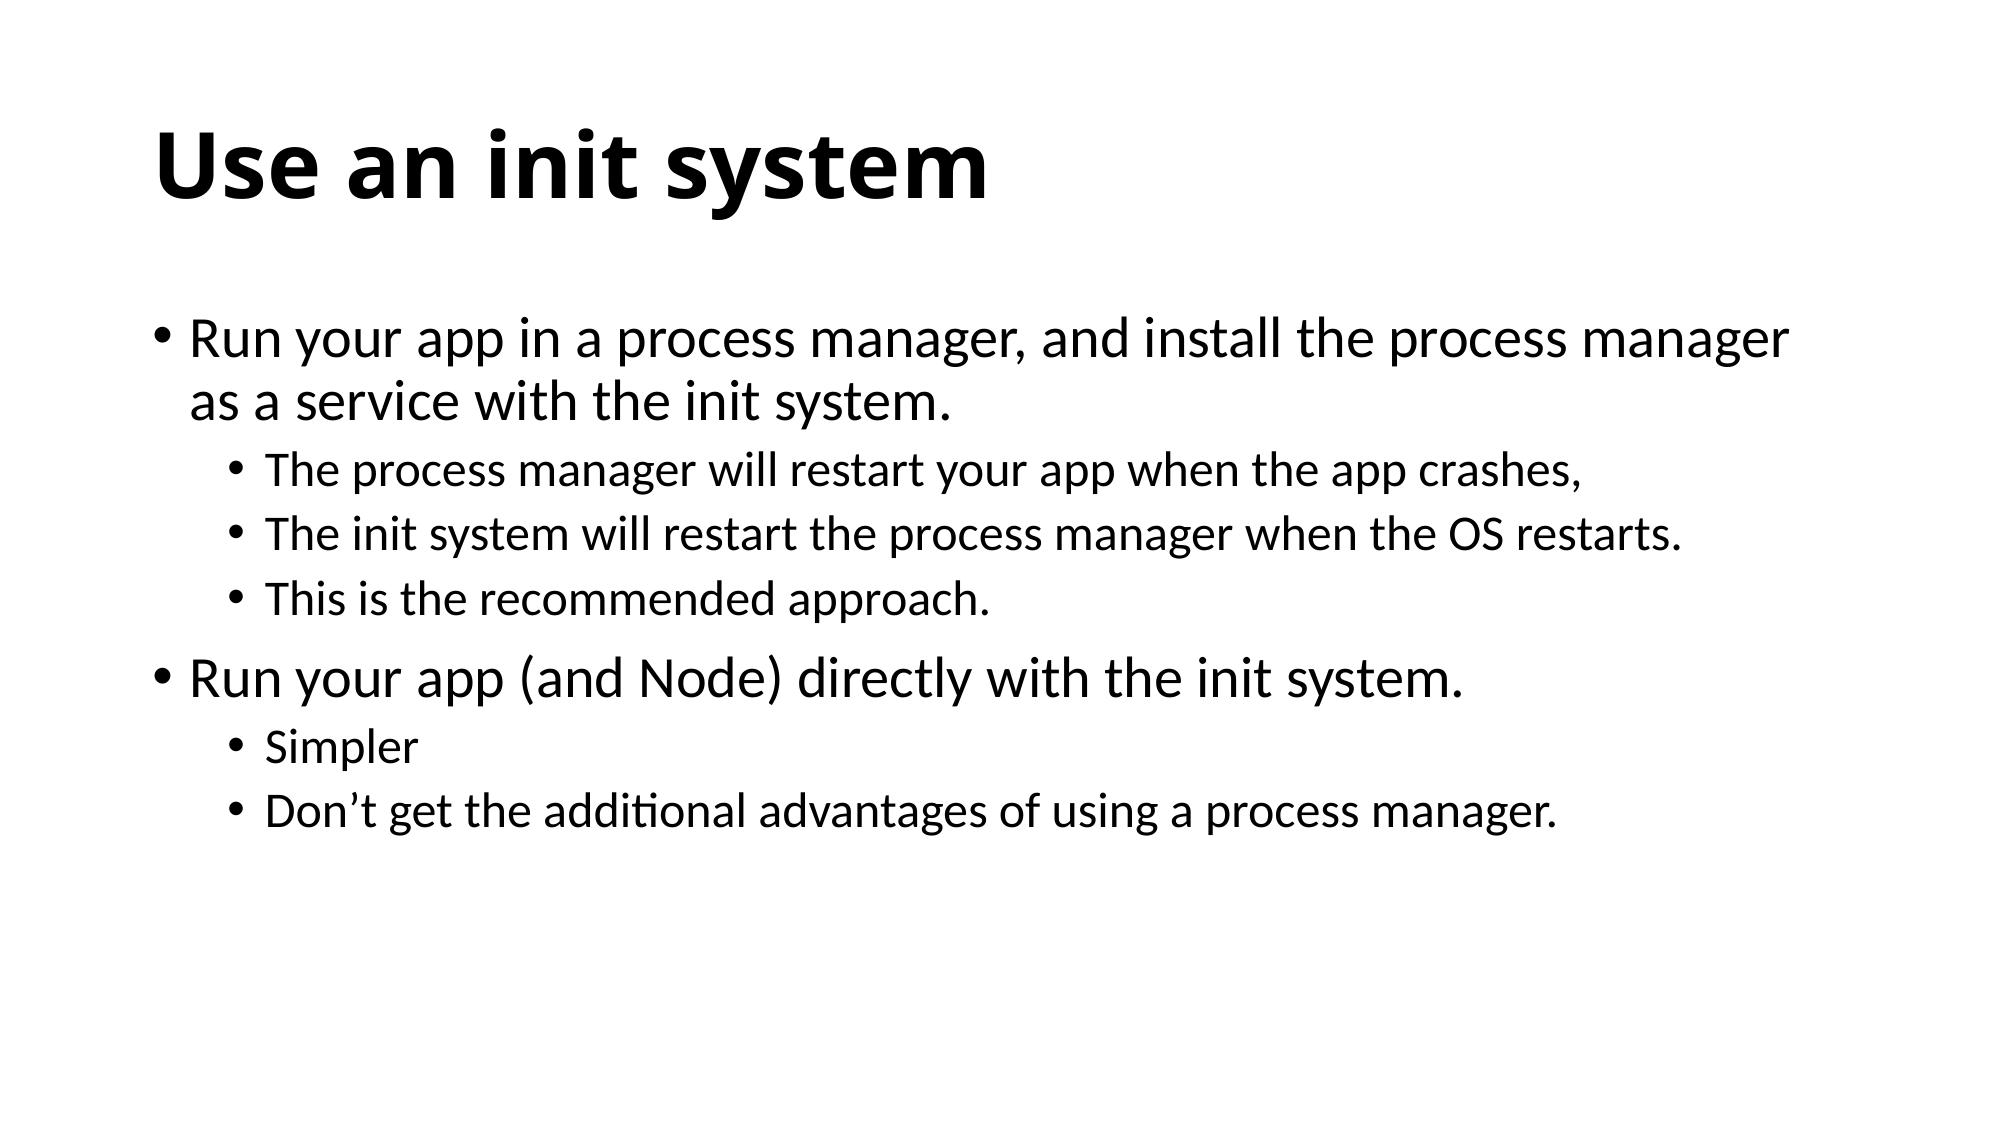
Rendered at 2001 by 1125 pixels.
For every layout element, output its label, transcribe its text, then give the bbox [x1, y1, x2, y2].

title Use an init system [137, 59, 1863, 278]
list Run your app in a process manager, and install the process manager as a service with the init system. The process manager will restart your app when the app crashes, The init system will restart the process manager when the OS restarts. This is the recommended approach. Run your app (and Node) directly with the init system. Simpler Don’t get the additional advantages of using a process manager. [137, 299, 1863, 1014]
